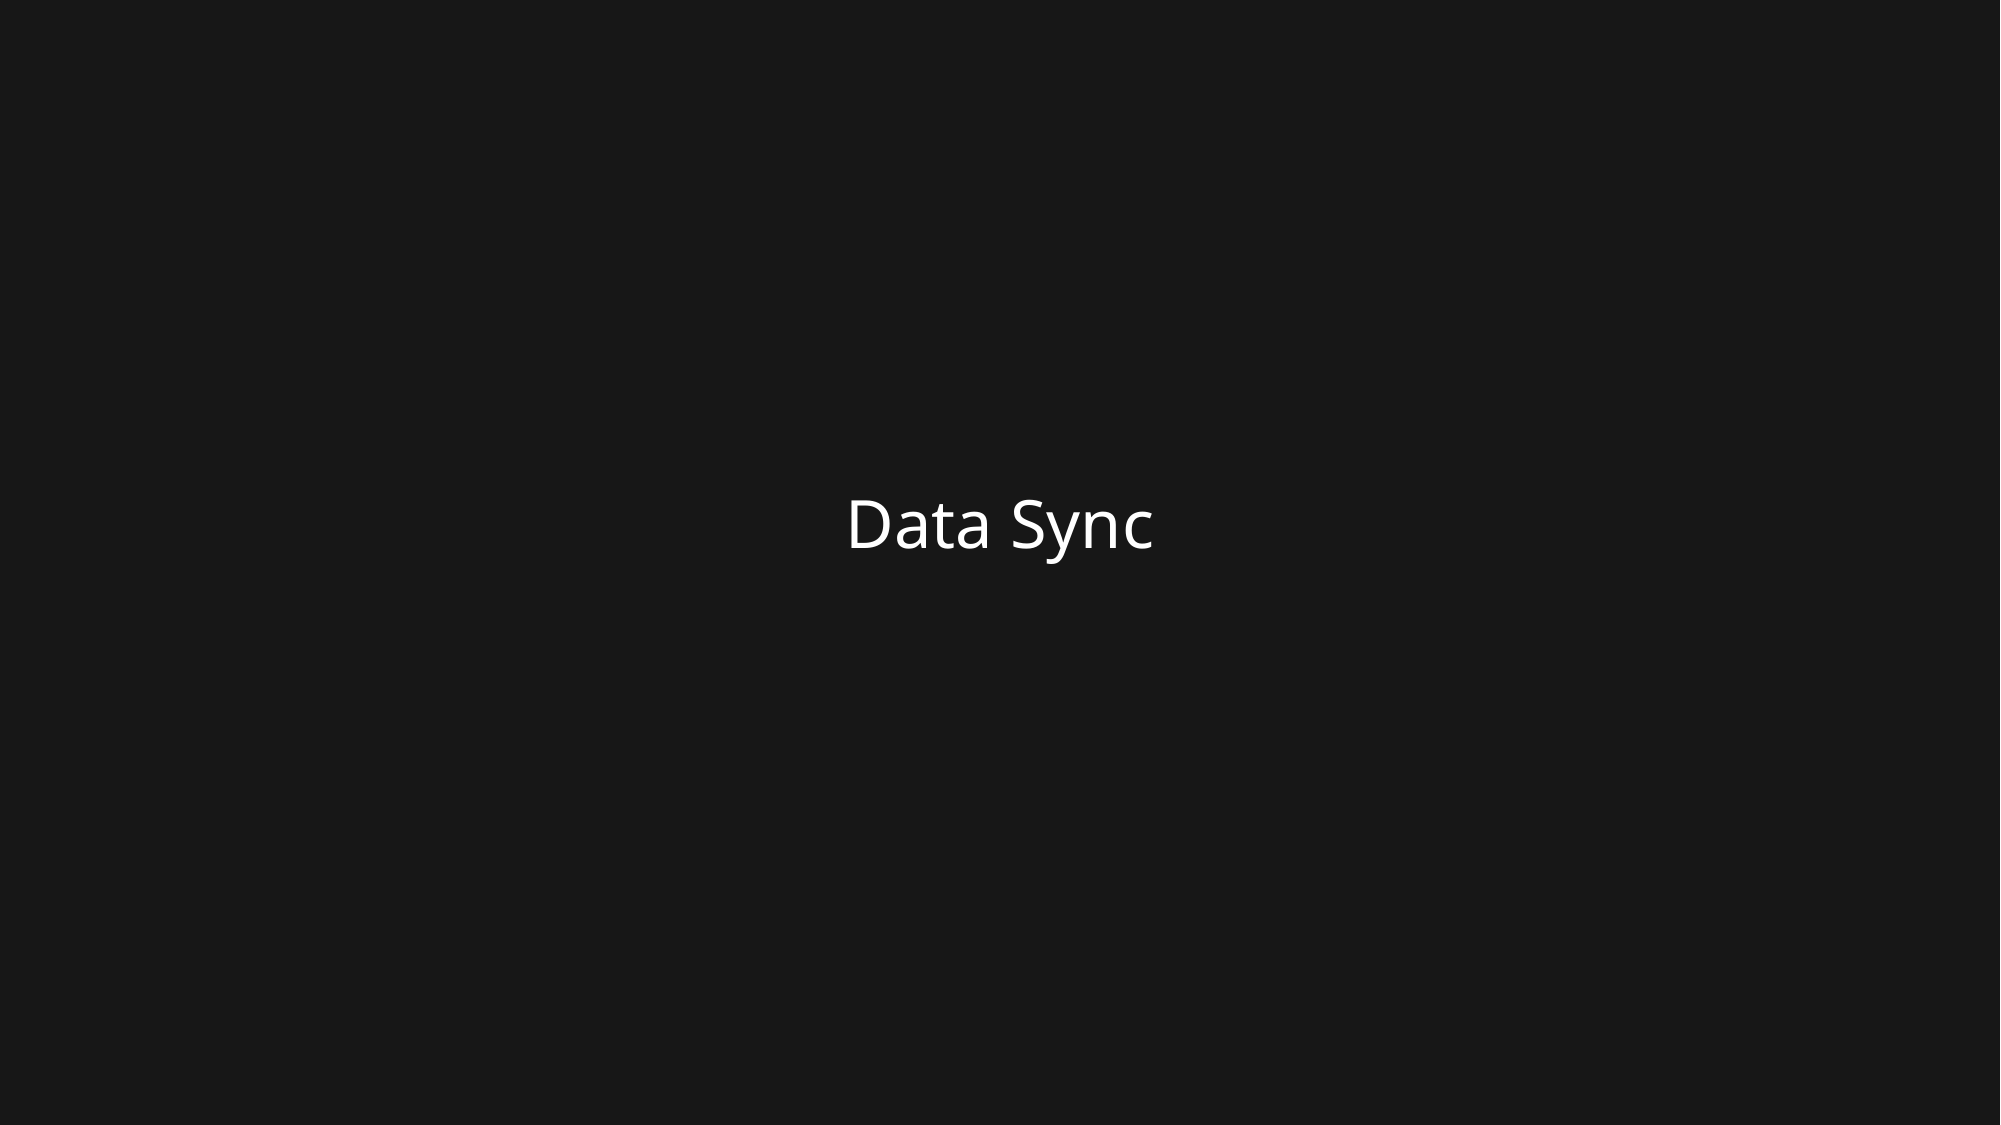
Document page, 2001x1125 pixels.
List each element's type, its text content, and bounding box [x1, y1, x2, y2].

text_box Data Sync [456, 474, 1544, 569]
